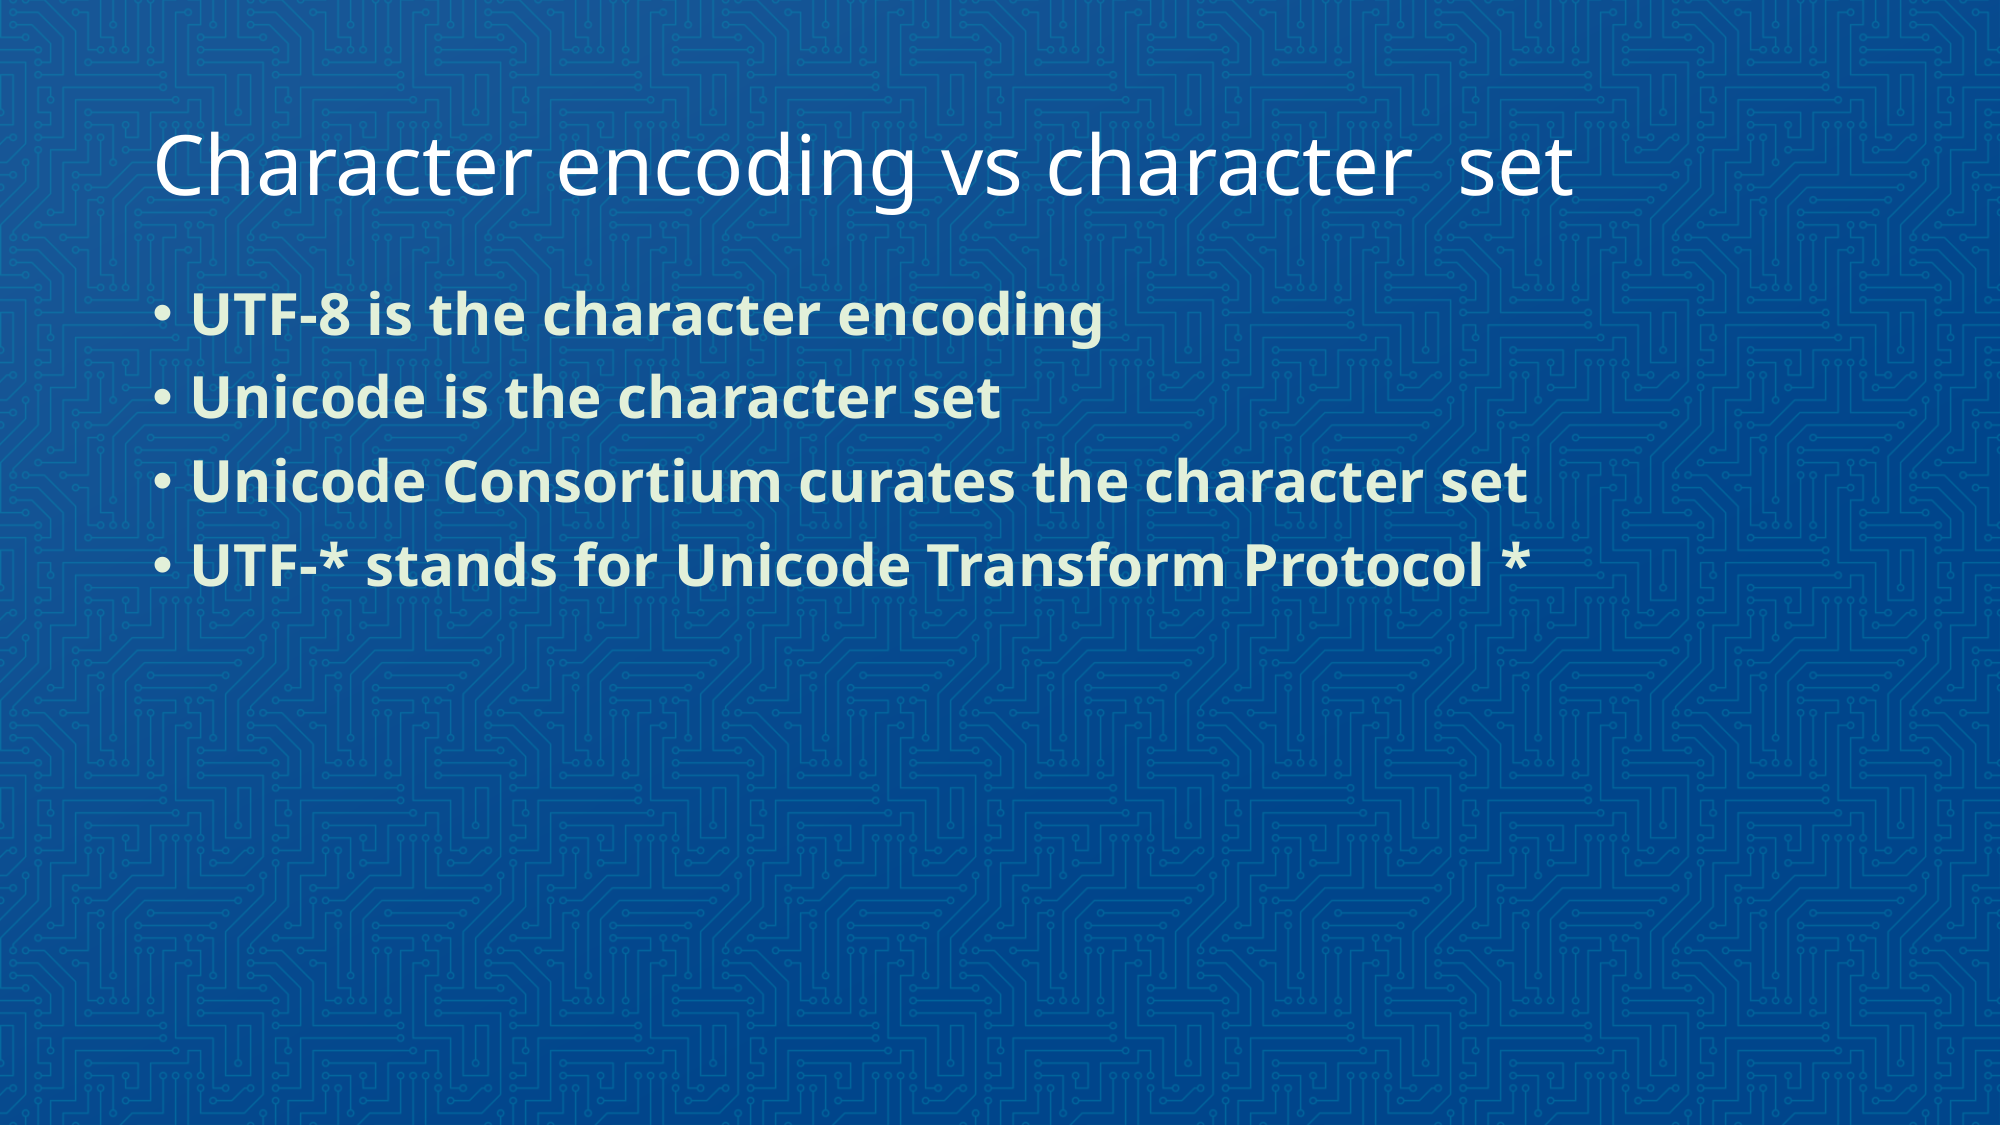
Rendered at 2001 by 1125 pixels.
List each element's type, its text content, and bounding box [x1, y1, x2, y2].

picture [0, 0, 2000, 1125]
list UTF-8 is the character encoding Unicode is the character set Unicode Consortium curates the character set UTF-* stands for Unicode Transform Protocol * [137, 277, 1863, 992]
title Character encoding vs character set [137, 59, 1863, 277]
